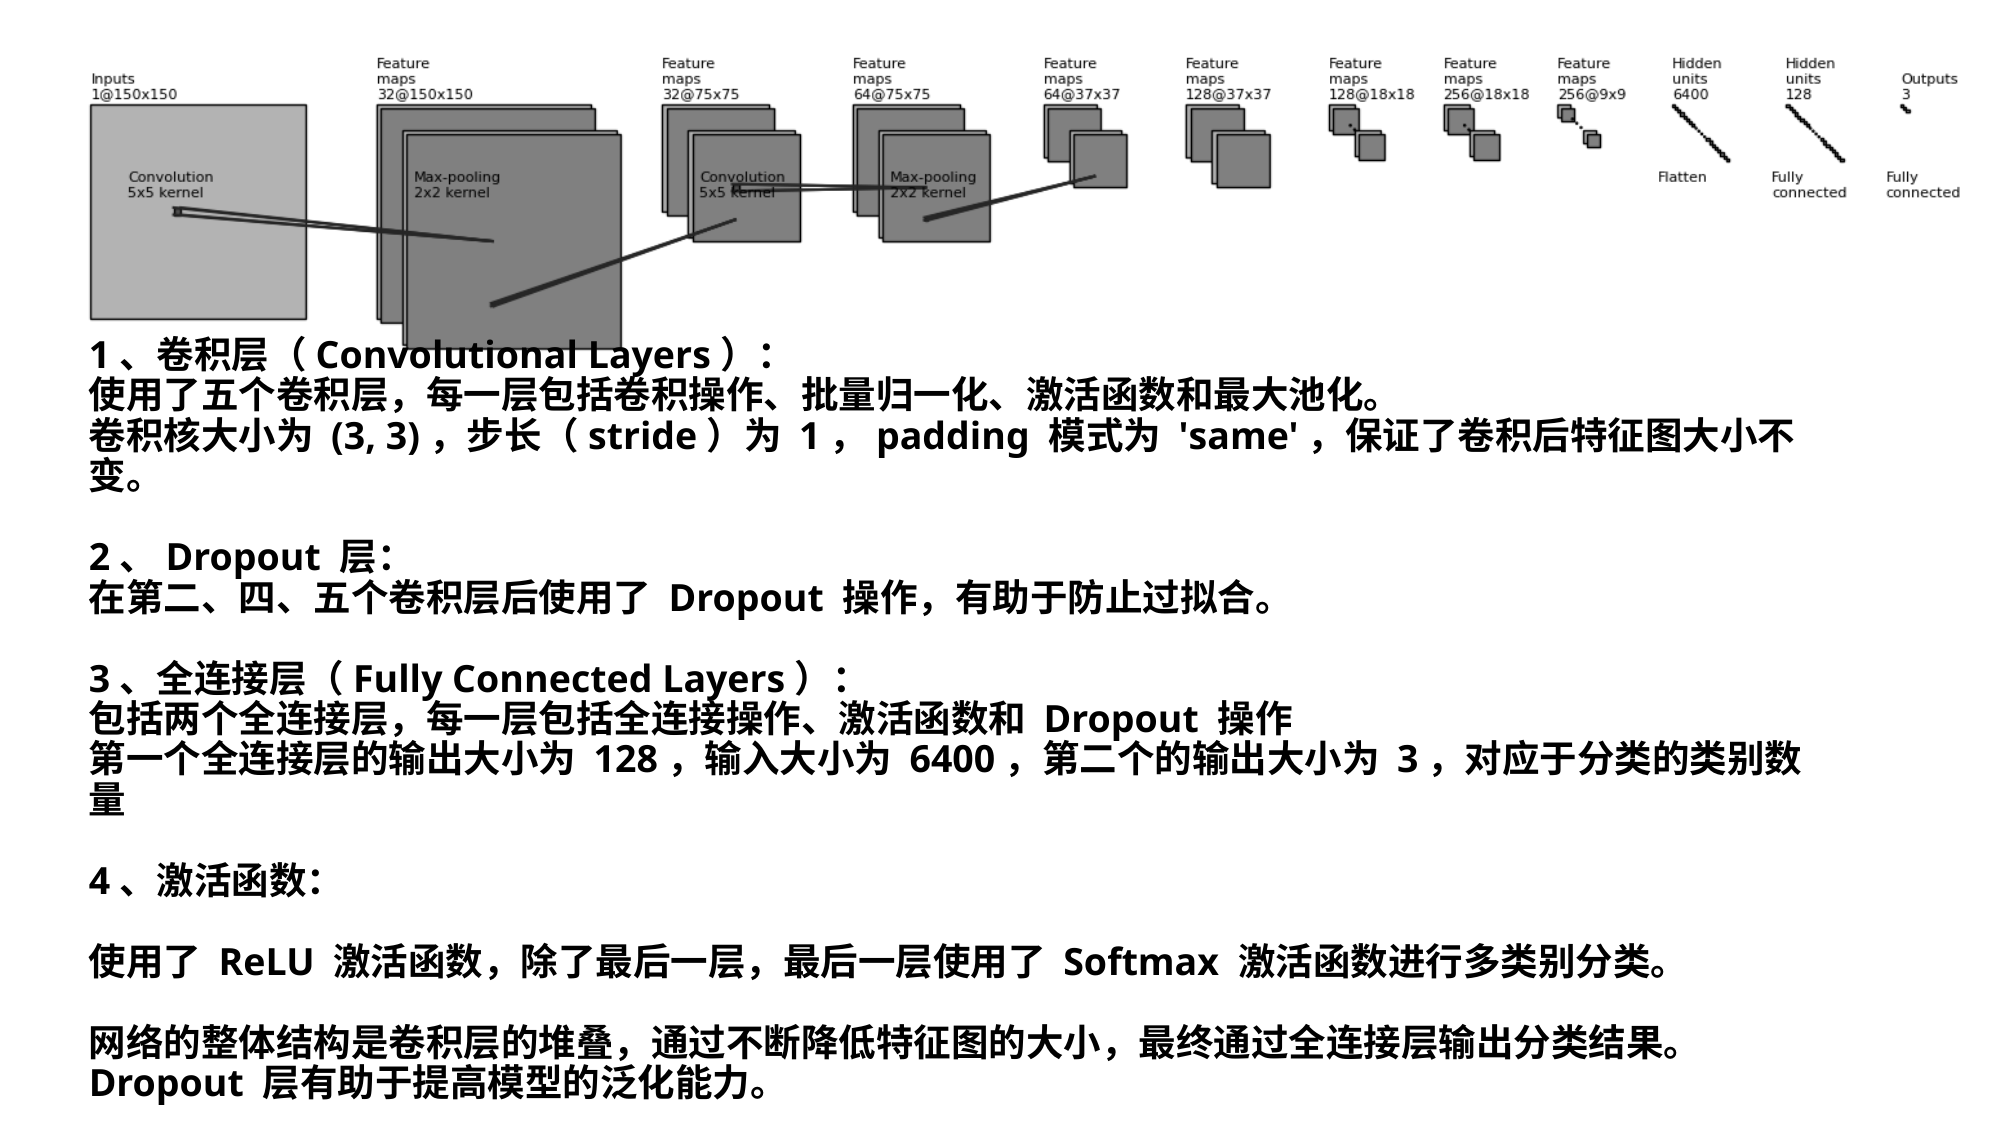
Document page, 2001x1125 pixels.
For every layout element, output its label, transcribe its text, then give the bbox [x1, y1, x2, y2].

text_box 1、卷积层（Convolutional Layers）： 使用了五个卷积层，每一层包括卷积操作、批量归一化、激活函数和最大池化。 卷积核大小为 (3, 3)，步长（stride）为 1，padding 模式为 'same'，保证了卷积后特征图大小不变。 2、Dropout 层： 在第二、四、五个卷积层后使用了 Dropout 操作，有助于防止过拟合。 3、全连接层（Fully Connected Layers）： 包括两个全连接层，每一层包括全连接操作、激活函数和 Dropout 操作 第一个全连接层的输出大小为 128，输入大小为 6400，第二个的输出大小为 3，对应于分类的类别数量 4、激活函数： 使用了 ReLU 激活函数，除了最后一层，最后一层使用了 Softmax 激活函数进行多类别分类。 网络的整体结构是卷积层的堆叠，通过不断降低特征图的大小，最终通过全连接层输出分类结果。 Dropout 层有助于提高模型的泛化能力。 [73, 537, 1827, 1110]
picture [0, 0, 2000, 537]
